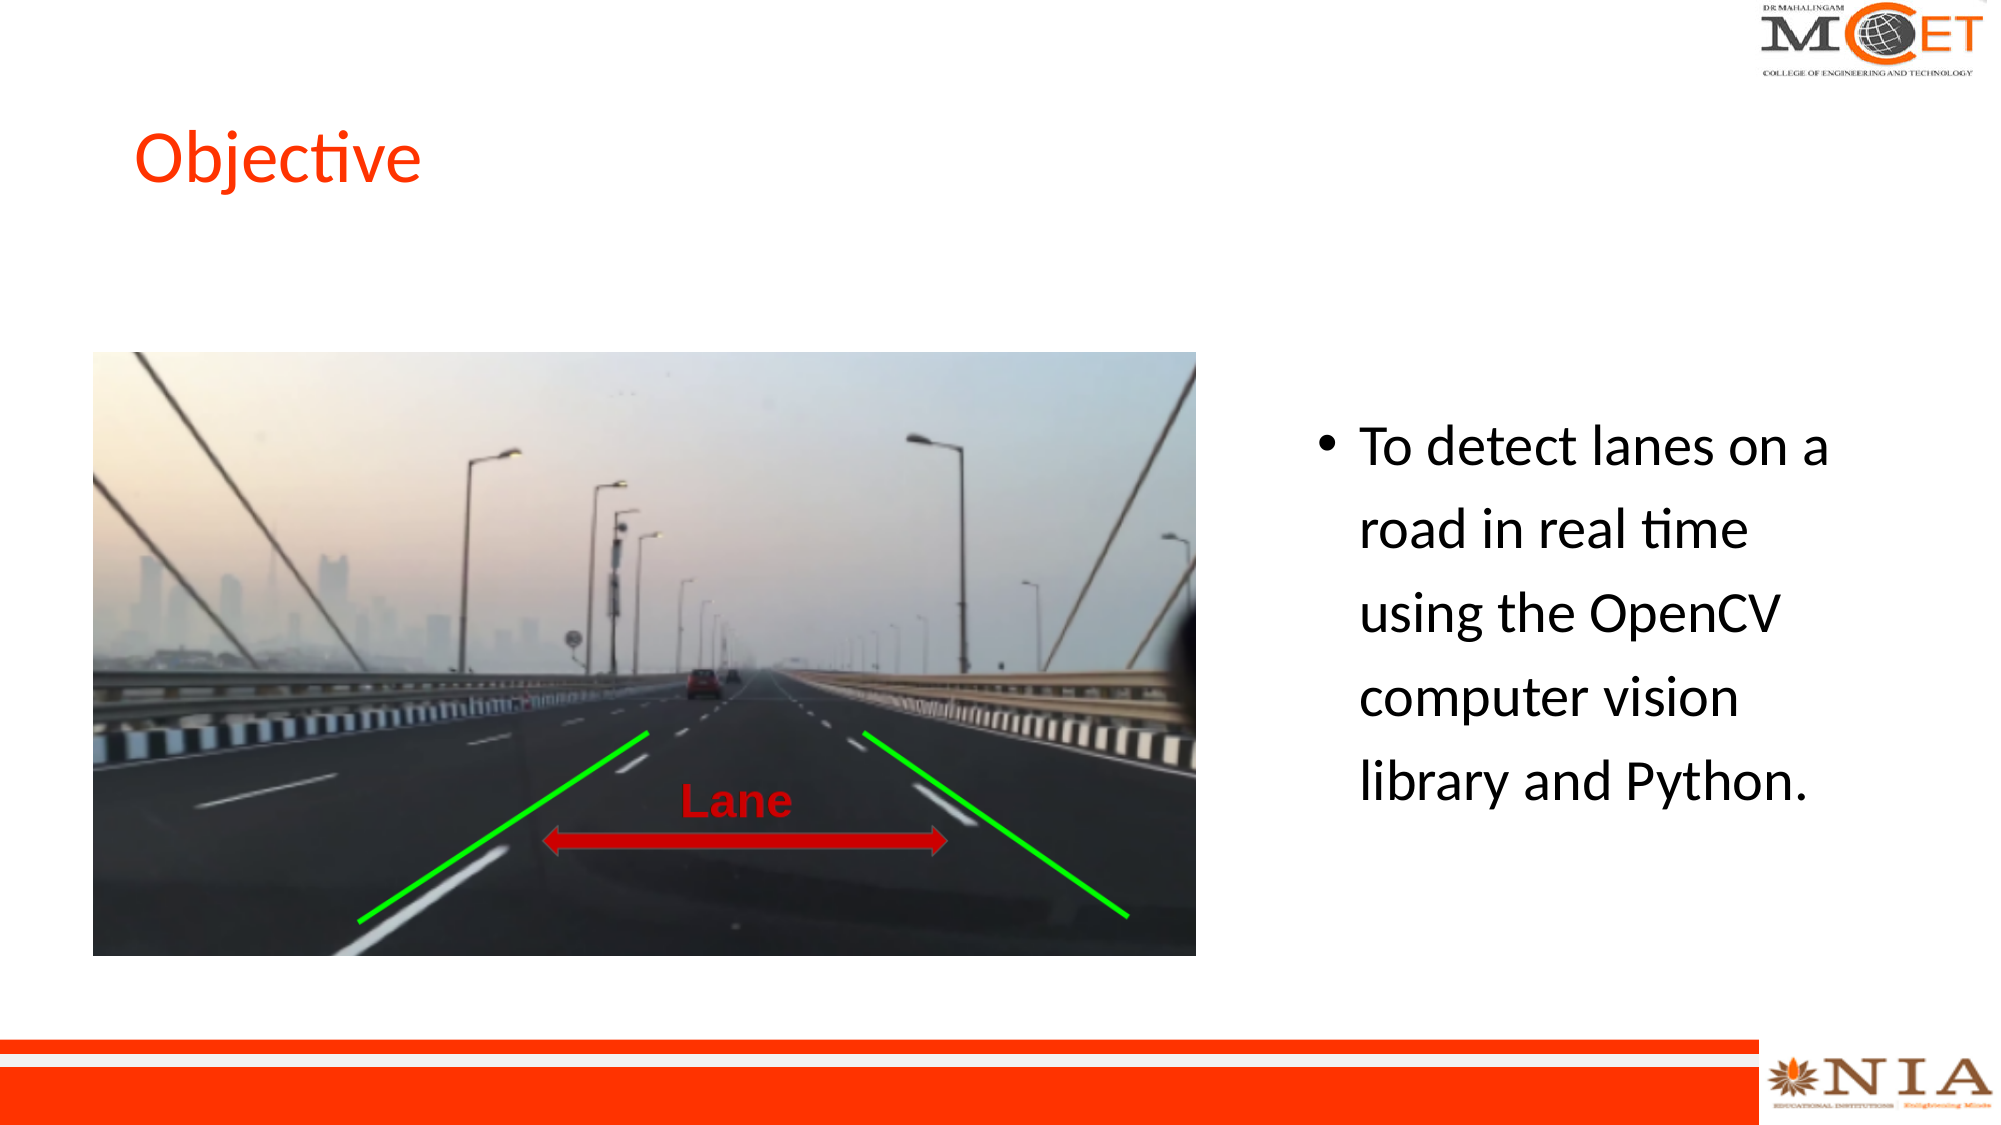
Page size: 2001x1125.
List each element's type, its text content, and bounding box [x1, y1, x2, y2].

picture [92, 352, 1197, 956]
title Objective [70, 67, 1908, 249]
list To detect lanes on a road in real time using the OpenCV computer vision library and Python. [1302, 331, 1869, 981]
picture [1755, 0, 1987, 77]
picture [1759, 1039, 2000, 1125]
